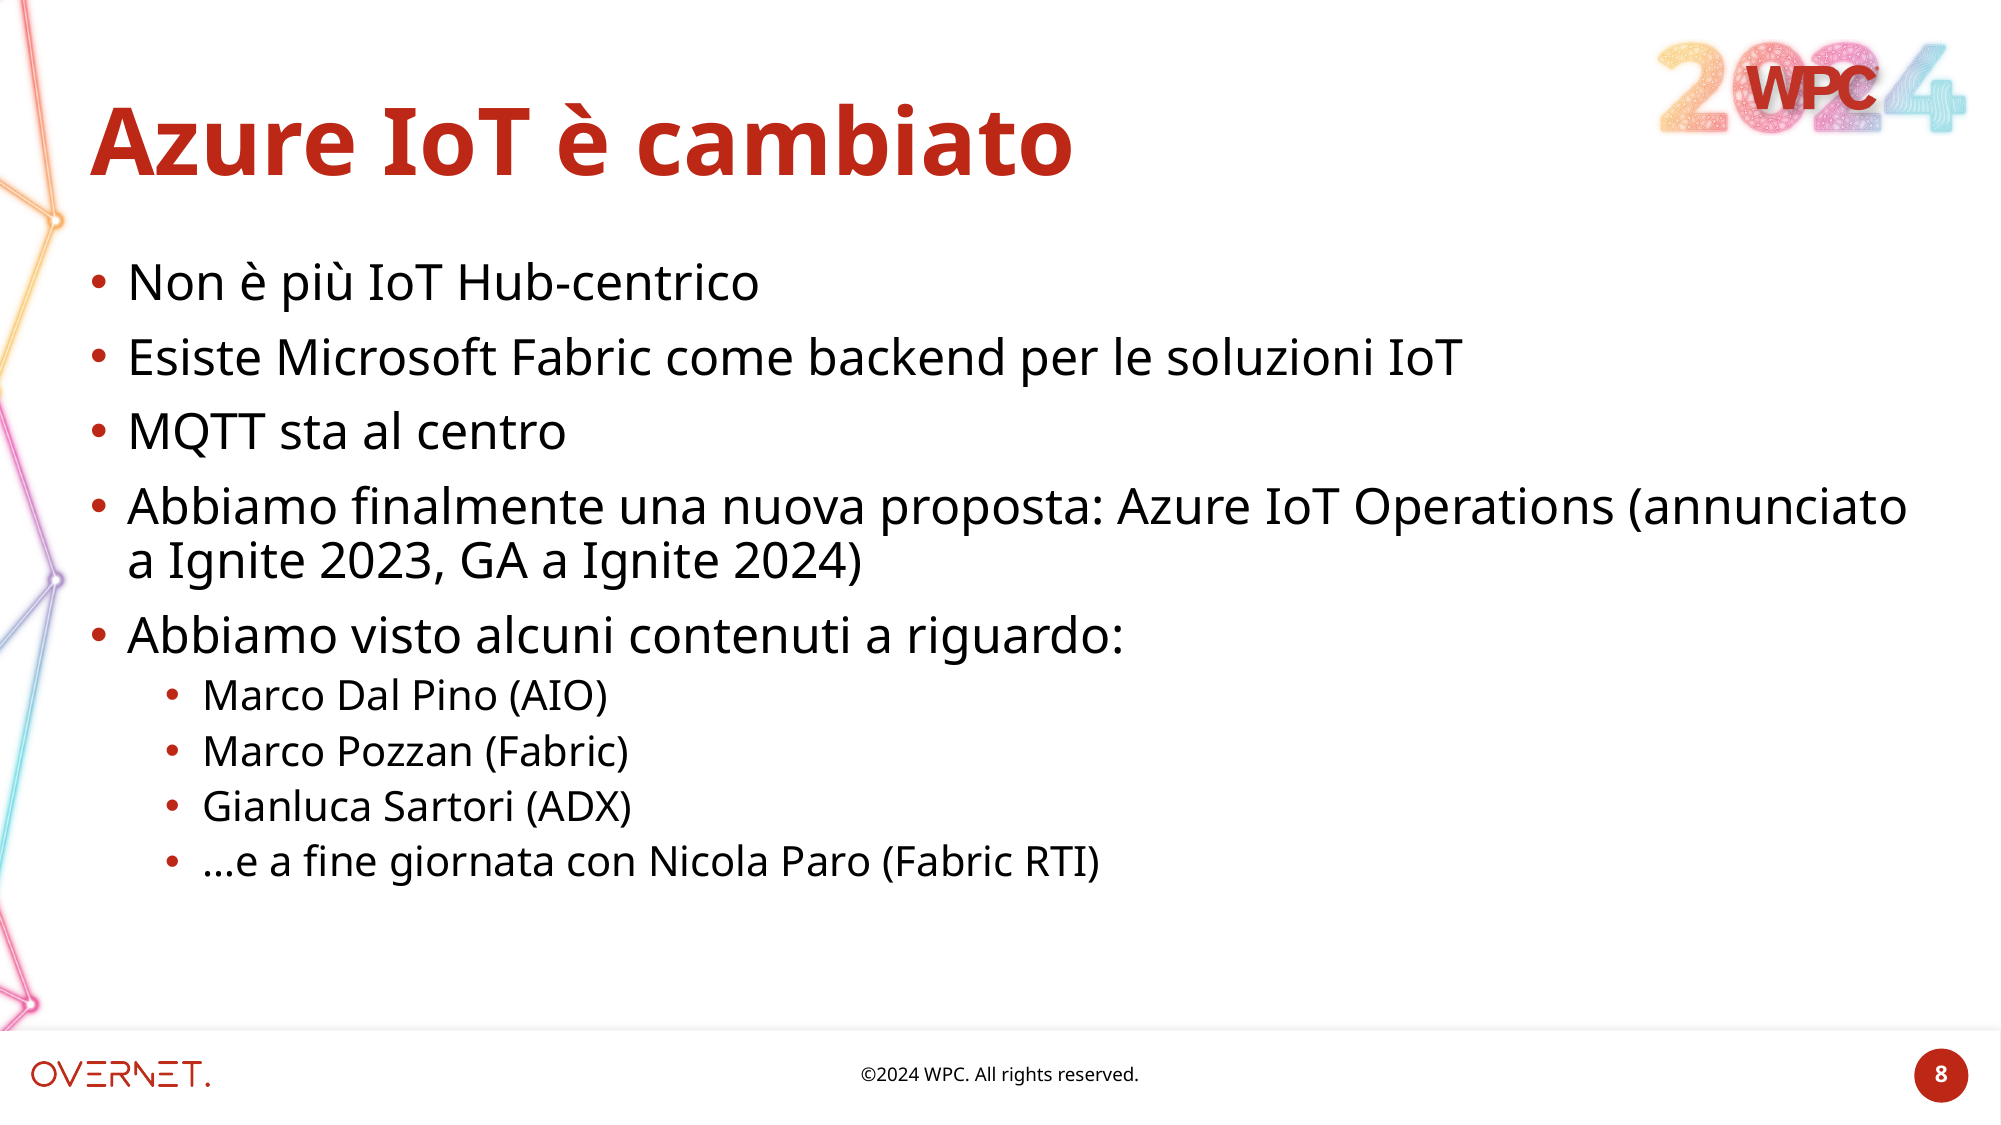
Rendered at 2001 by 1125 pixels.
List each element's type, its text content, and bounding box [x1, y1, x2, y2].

picture [1654, 39, 1969, 136]
picture [31, 1061, 210, 1087]
list Non è più IoT Hub-centrico Esiste Microsoft Fabric come backend per le soluzioni IoT MQTT sta al centro Abbiamo finalmente una nuova proposta: Azure IoT Operations (annunciato a Ignite 2023, GA a Ignite 2024) Abbiamo visto alcuni contenuti a riguardo: Marco Dal Pino (AIO) Marco Pozzan (Fabric) Gianluca Sartori (ADX) …e a fine giornata con Nicola Paro (Fabric RTI) [75, 249, 1965, 1046]
title Azure IoT è cambiato [75, 59, 1660, 230]
picture [0, 0, 75, 1031]
